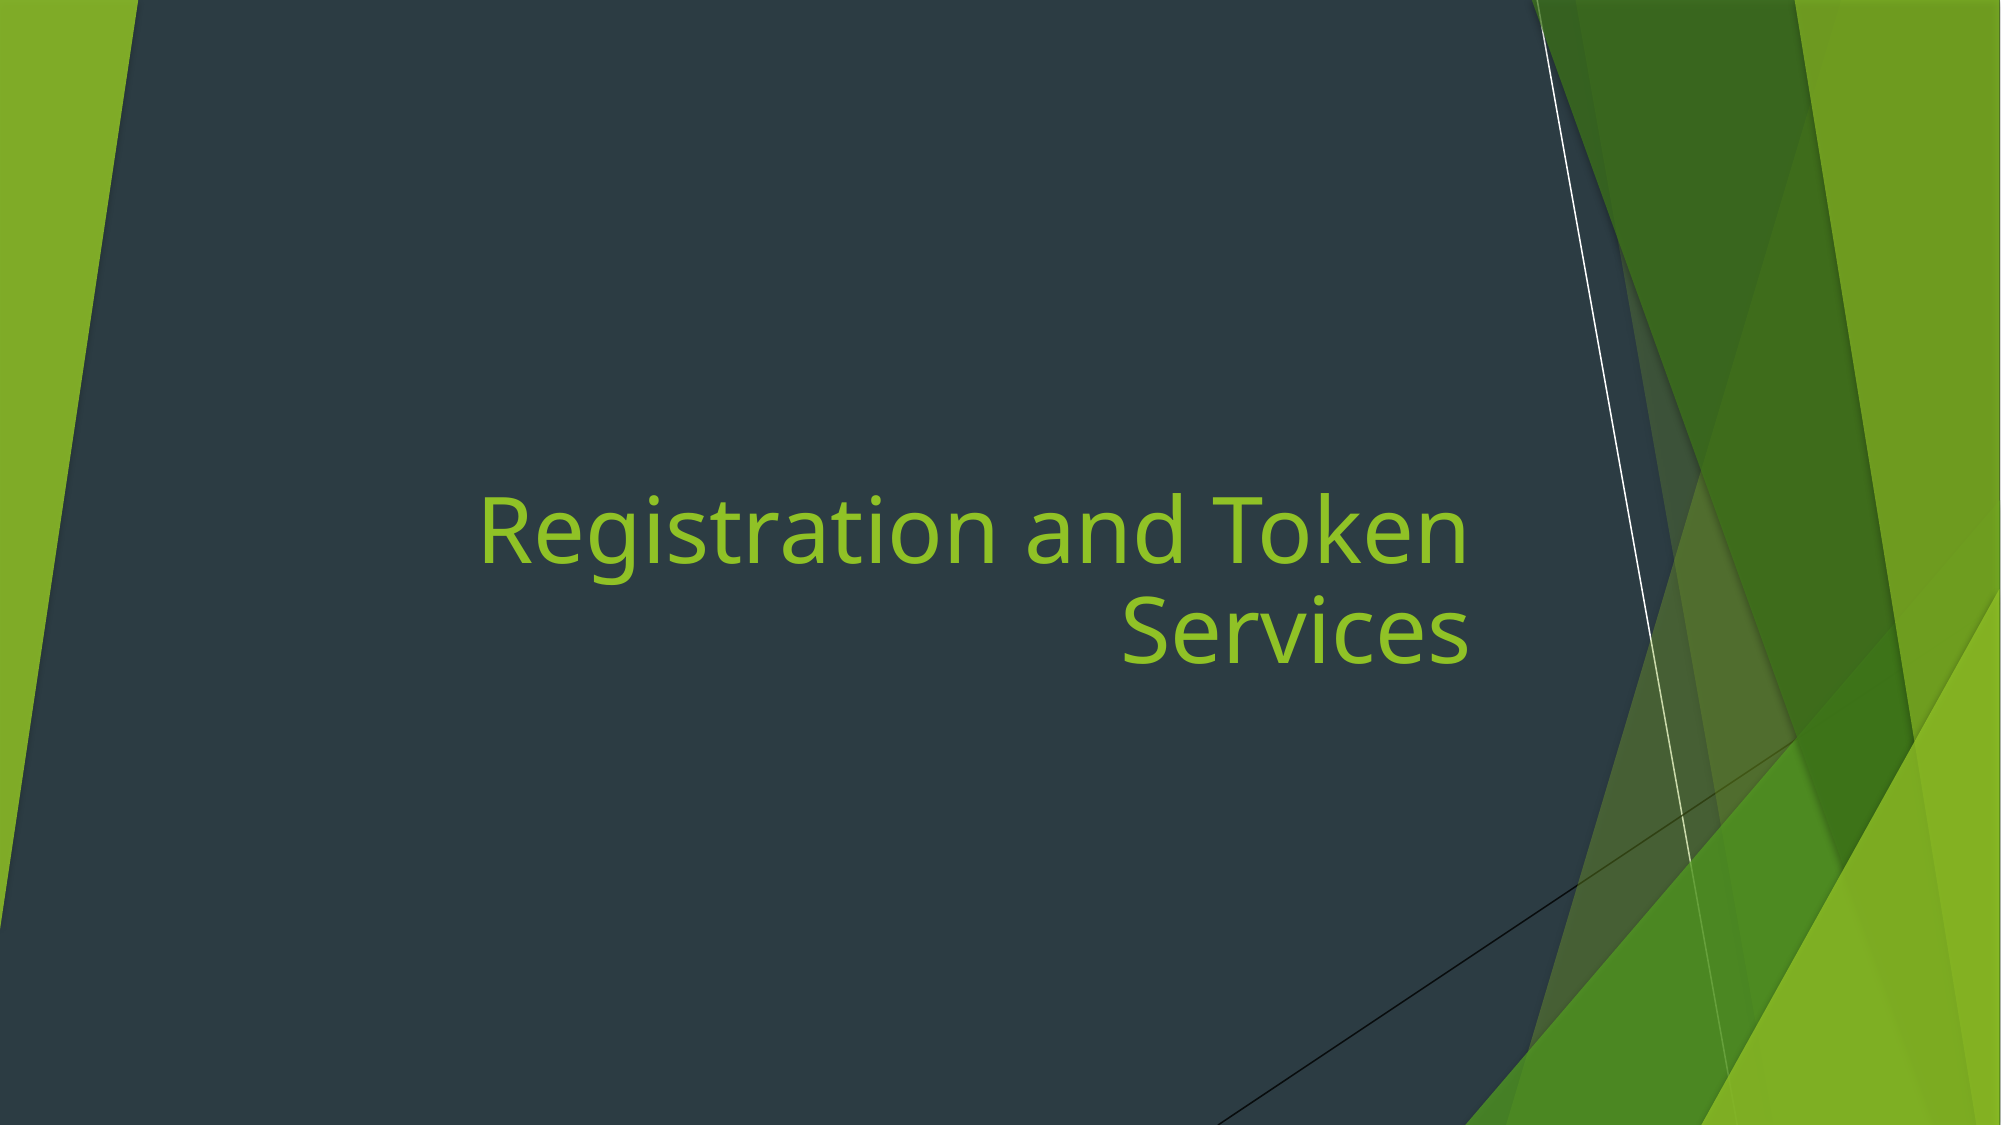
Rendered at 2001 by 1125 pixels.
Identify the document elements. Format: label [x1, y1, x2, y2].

text_box [0, 0, 2000, 1125]
